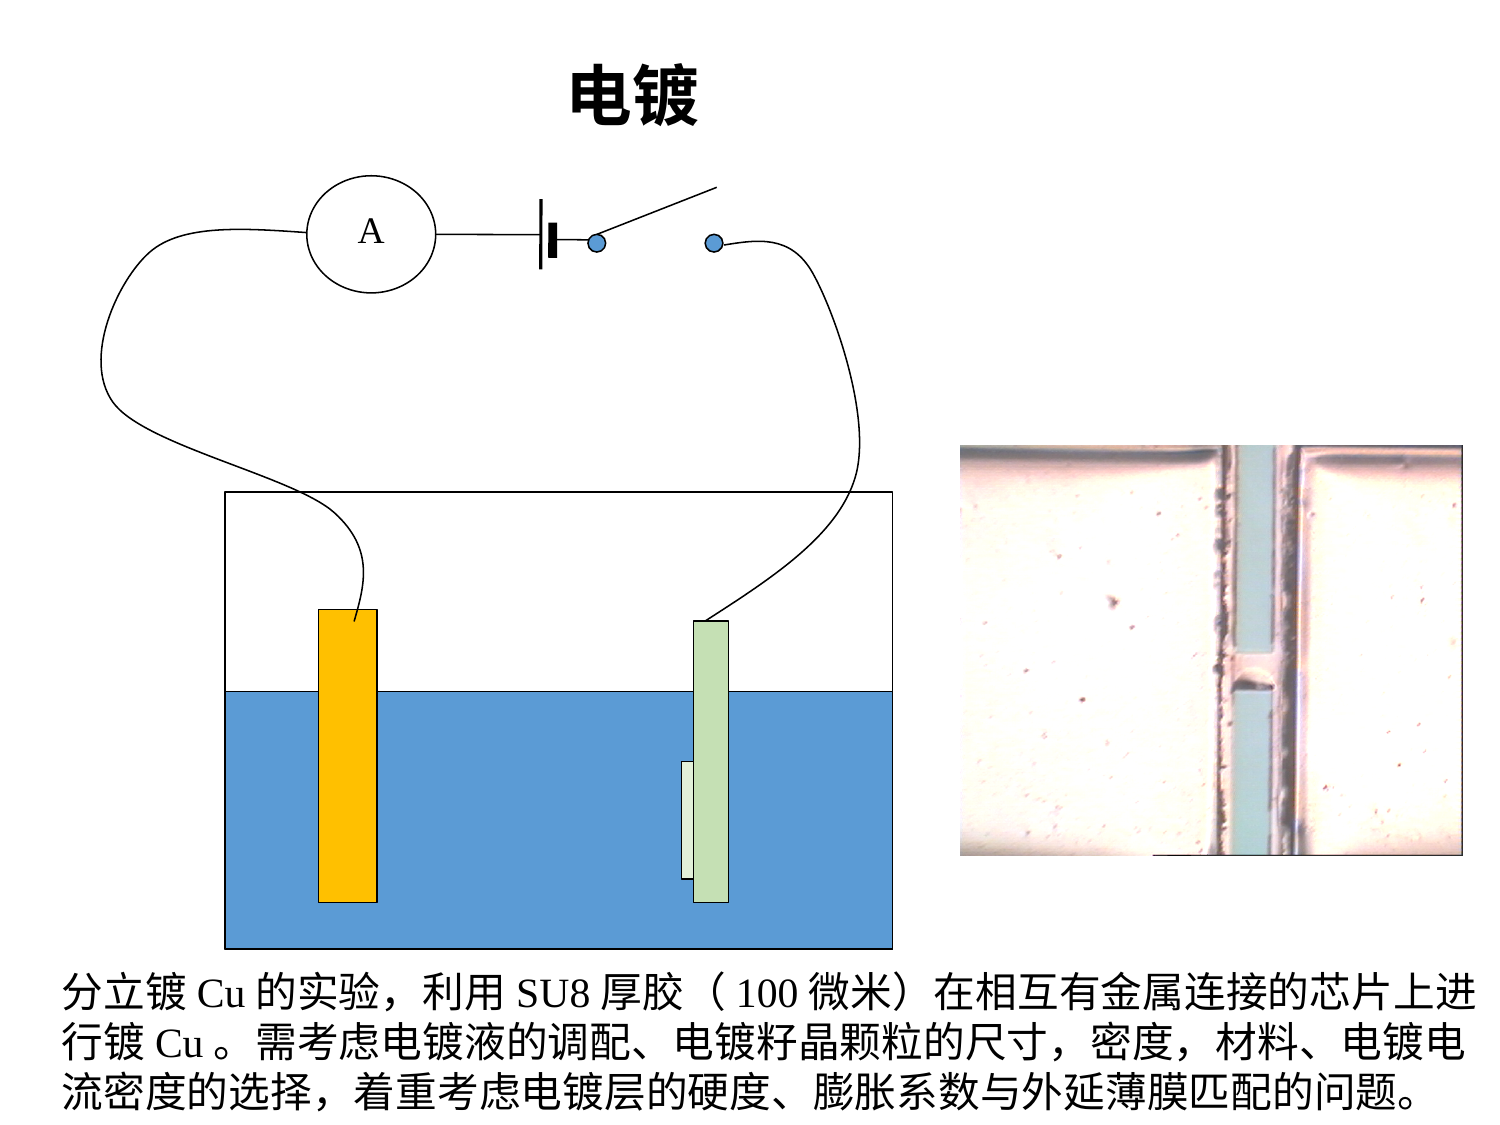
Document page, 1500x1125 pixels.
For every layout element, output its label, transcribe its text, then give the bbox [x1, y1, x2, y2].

text_box [306, 200, 436, 293]
text_box [681, 761, 694, 879]
text_box A [318, 199, 424, 259]
text_box [318, 609, 377, 903]
text_box [587, 234, 606, 253]
text_box [693, 621, 729, 903]
slide_number [1418, 1049, 1479, 1110]
text_box [224, 492, 893, 950]
picture [960, 445, 1463, 856]
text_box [633, 150, 681, 271]
text_box 分立镀Cu的实验，利用SU8厚胶（100微米）在相互有金属连接的芯片上进行镀Cu。需考虑电镀液的调配、电镀籽晶颗粒的尺寸，密度，材料、电镀电流密度的选择，着重考虑电镀层的硬度、膨胀系数与外延薄膜匹配的问题。 [46, 958, 1500, 1124]
text_box [705, 234, 723, 253]
text_box 电镀 [550, 46, 809, 142]
text_box [319, 175, 423, 199]
text_box [705, 241, 860, 622]
text_box [101, 229, 364, 622]
